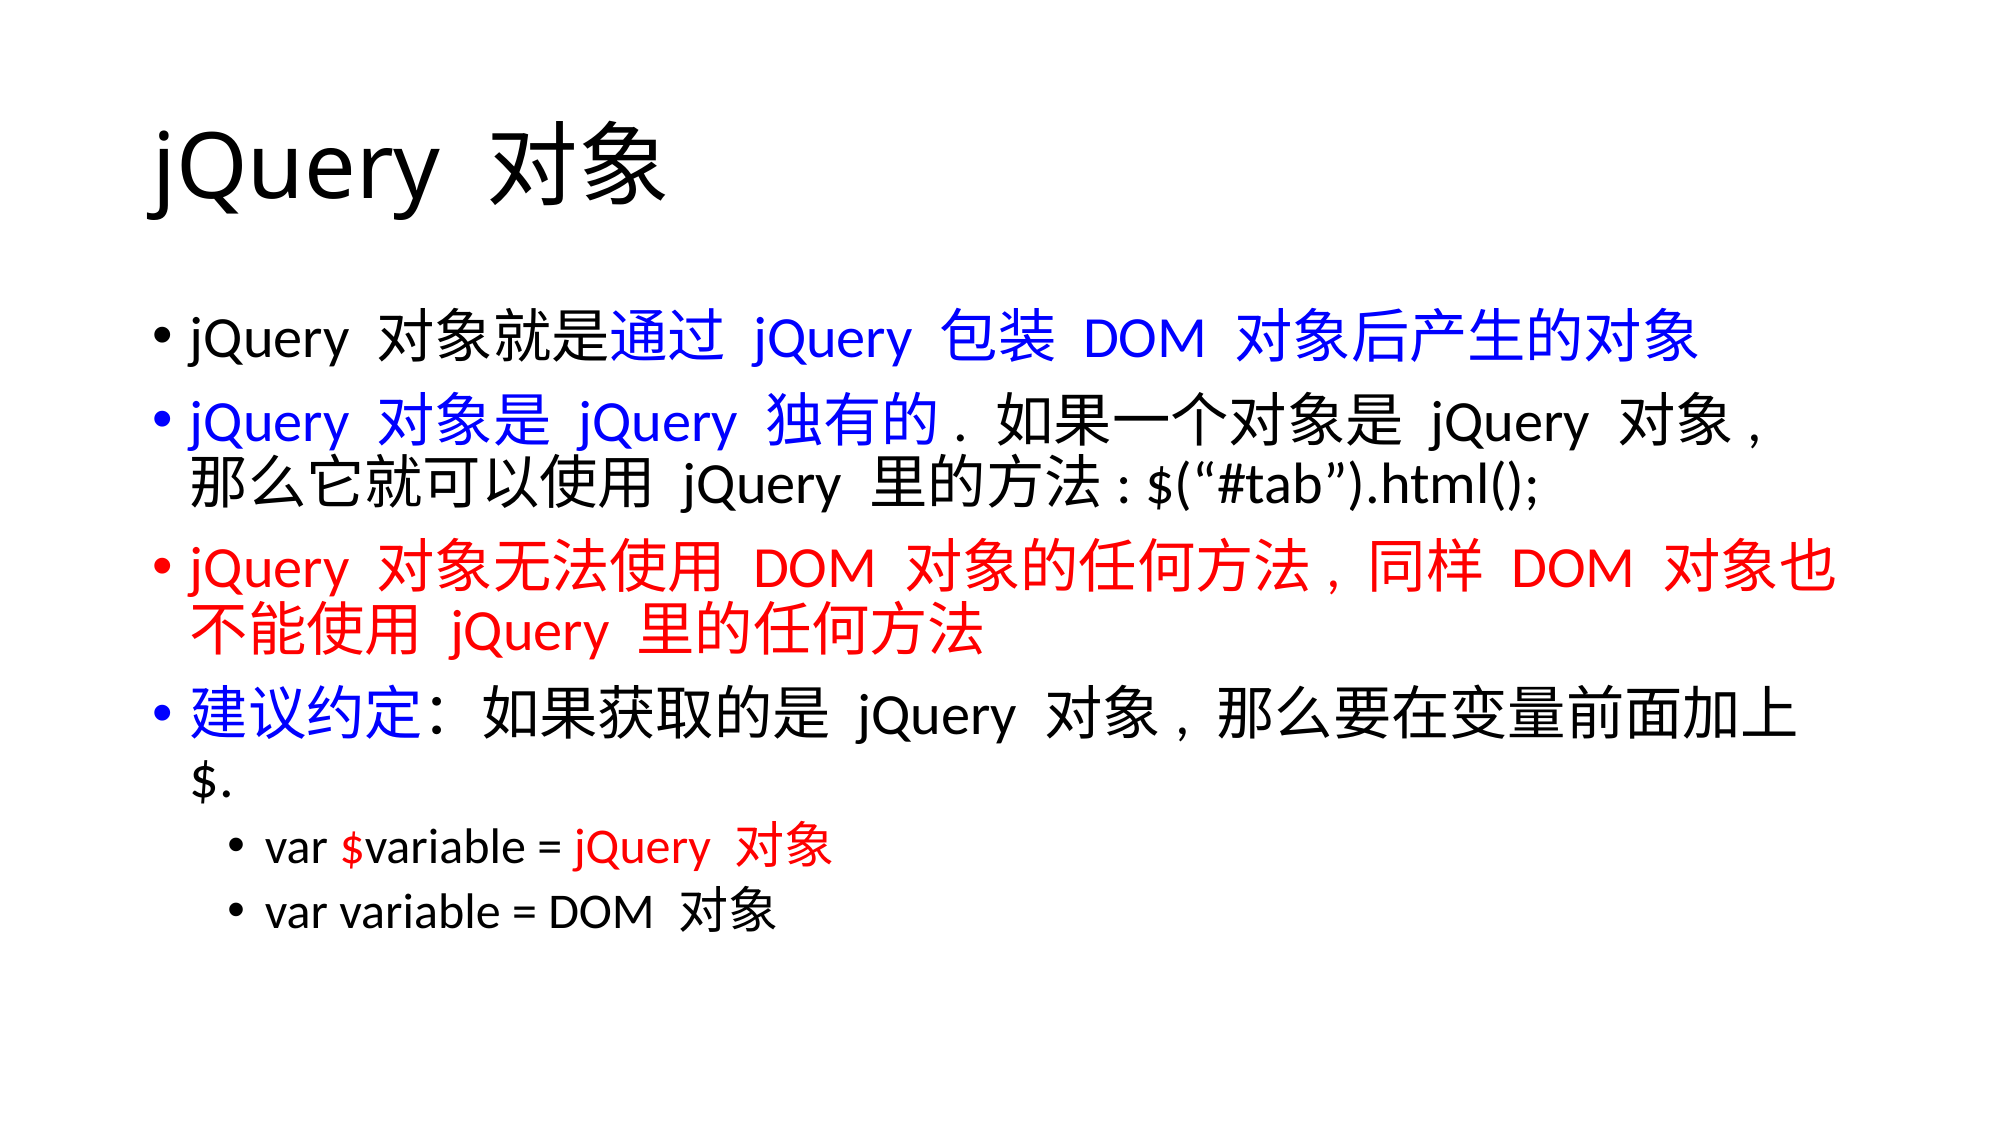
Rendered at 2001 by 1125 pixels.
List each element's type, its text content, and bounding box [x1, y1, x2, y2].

list jQuery 对象就是通过 jQuery 包装 DOM 对象后产生的对象 jQuery 对象是 jQuery 独有的. 如果一个对象是 jQuery 对象, 那么它就可以使用 jQuery 里的方法: $(“#tab”).html(); jQuery 对象无法使用 DOM 对象的任何方法, 同样 DOM 对象也不能使用 jQuery 里的任何方法 建议约定：如果获取的是 jQuery 对象, 那么要在变量前面加上 $. var $variable = jQuery 对象 var variable = DOM 对象 [137, 299, 1863, 1014]
title jQuery 对象 [137, 59, 1863, 278]
